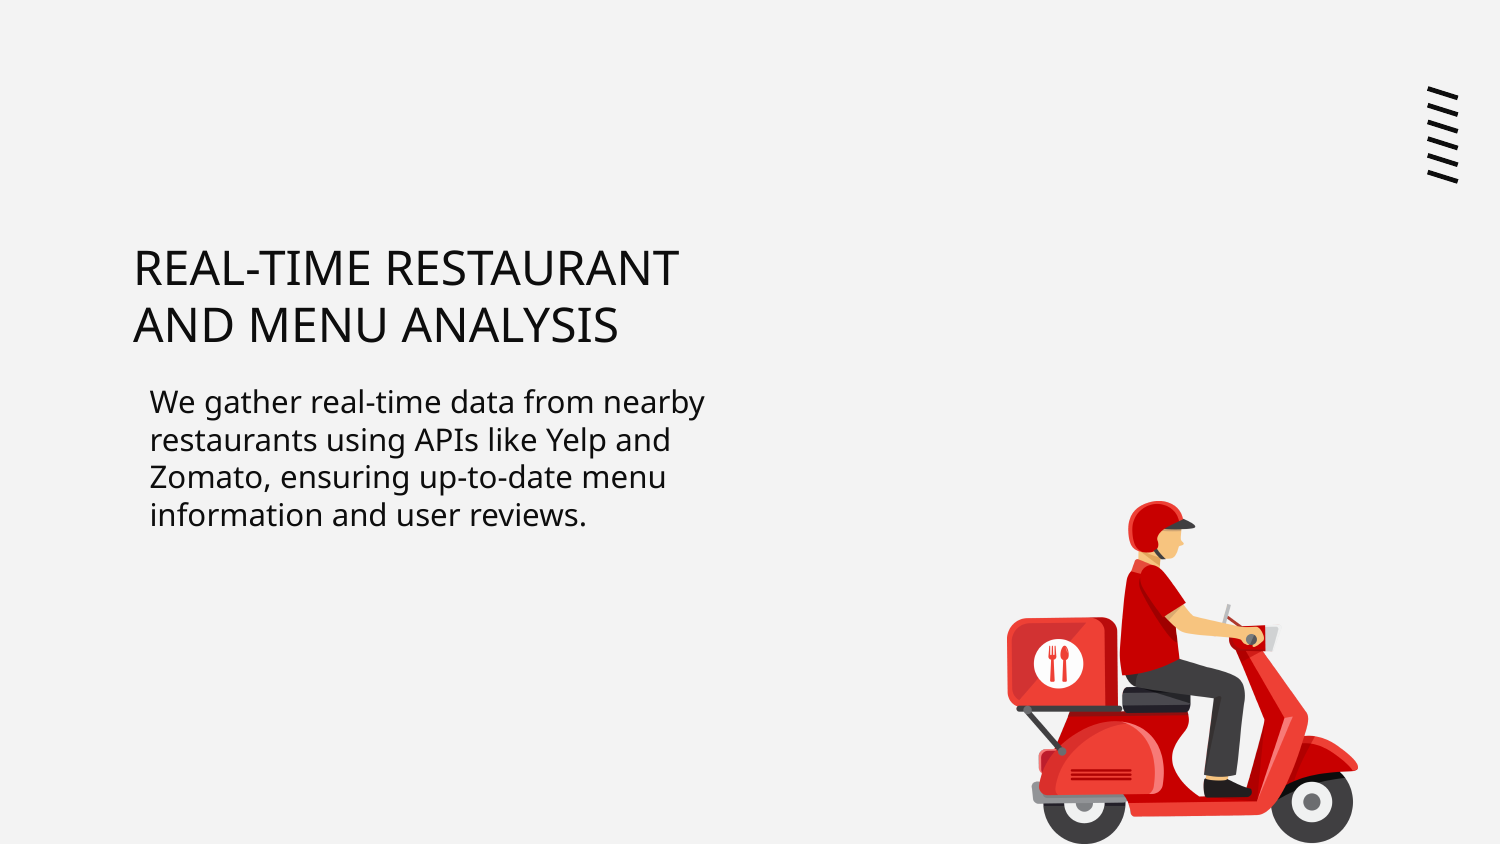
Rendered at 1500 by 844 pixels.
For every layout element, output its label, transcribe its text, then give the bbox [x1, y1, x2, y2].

picture [1006, 500, 1358, 844]
subtitle We gather real-time data from nearby restaurants using APIs like Yelp and Zomato, ensuring up-to-date menu information and user reviews. [134, 367, 750, 659]
title REAL-TIME RESTAURANT AND MENU ANALYSIS [118, 222, 1008, 343]
